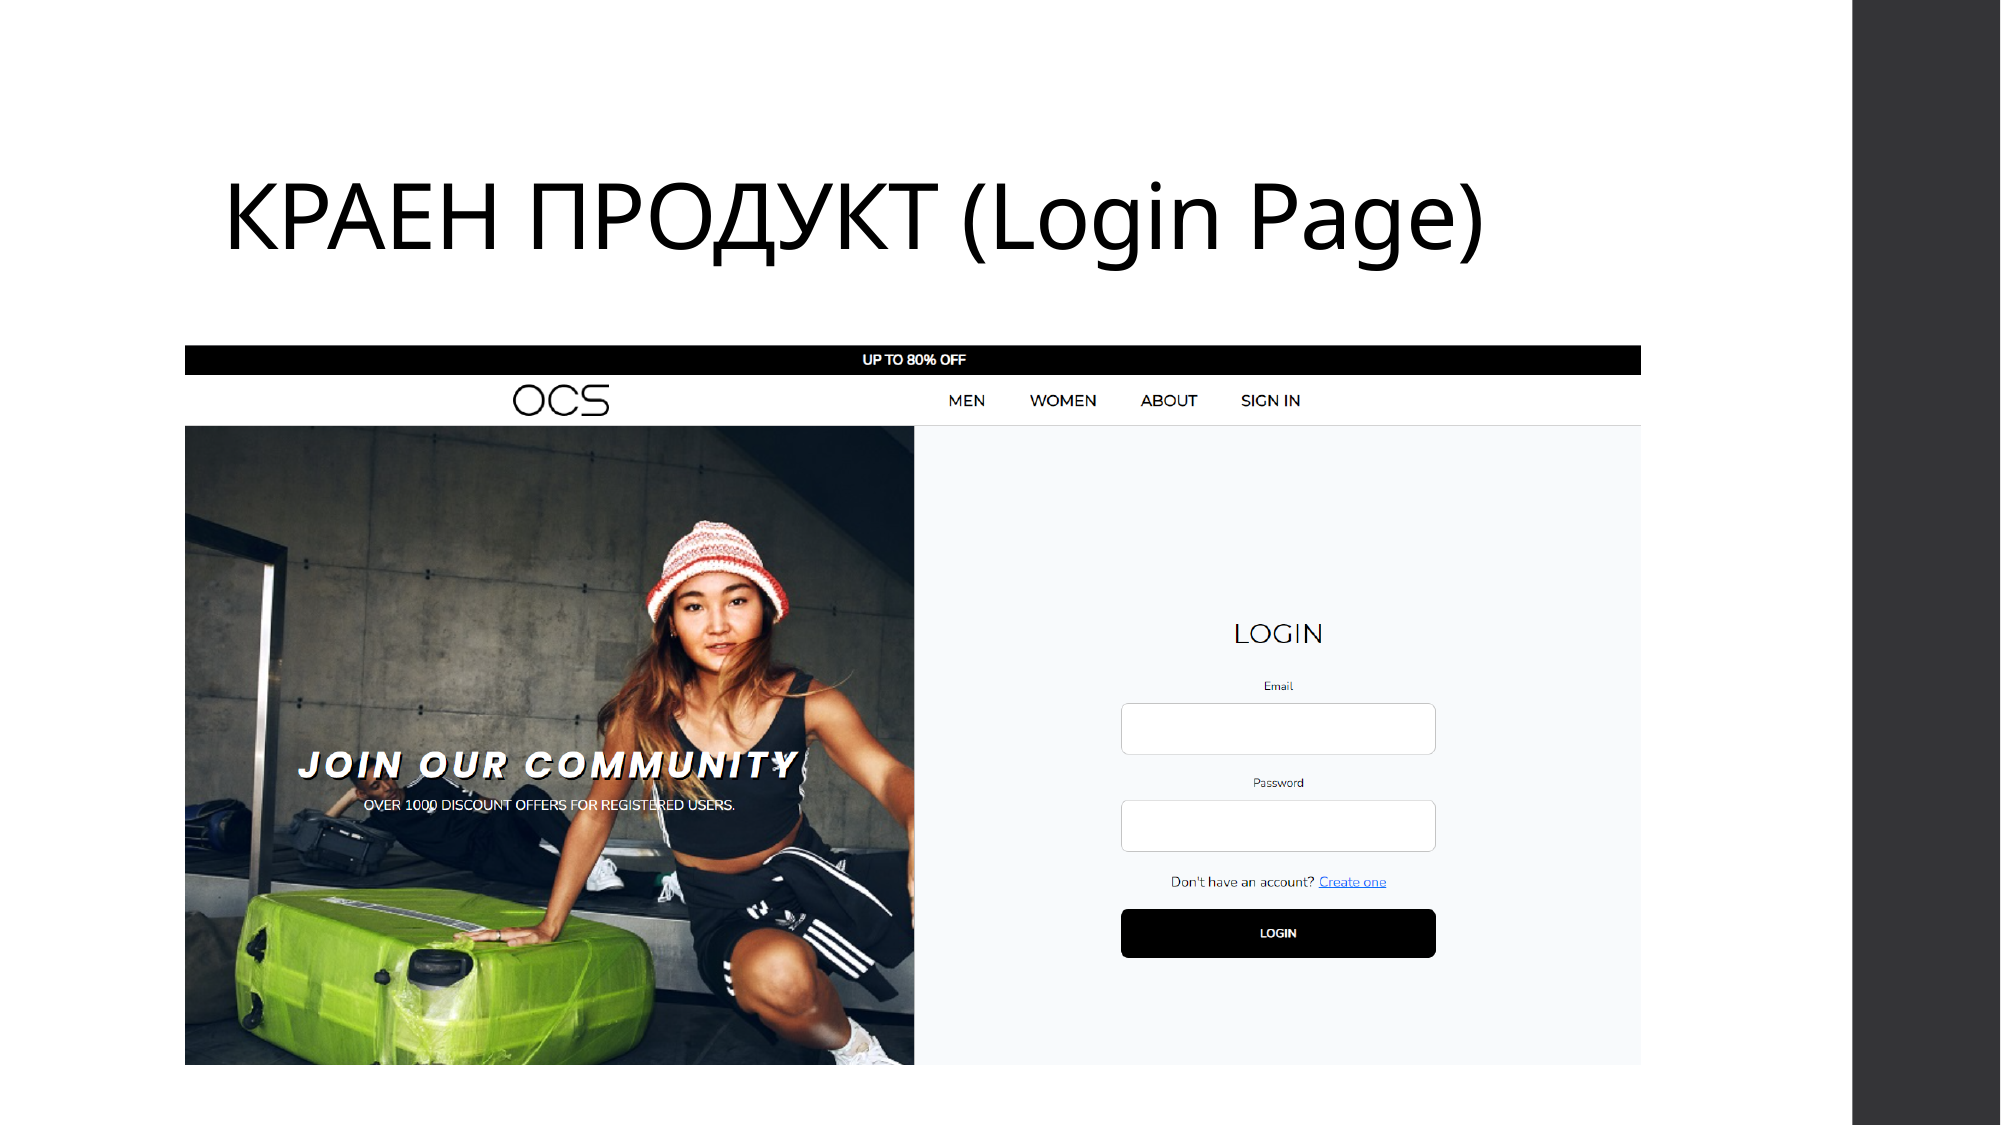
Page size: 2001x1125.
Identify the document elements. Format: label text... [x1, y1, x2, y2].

title КРАЕН ПРОДУКТ (Login Page) [206, 60, 1797, 278]
picture [184, 345, 1641, 1066]
